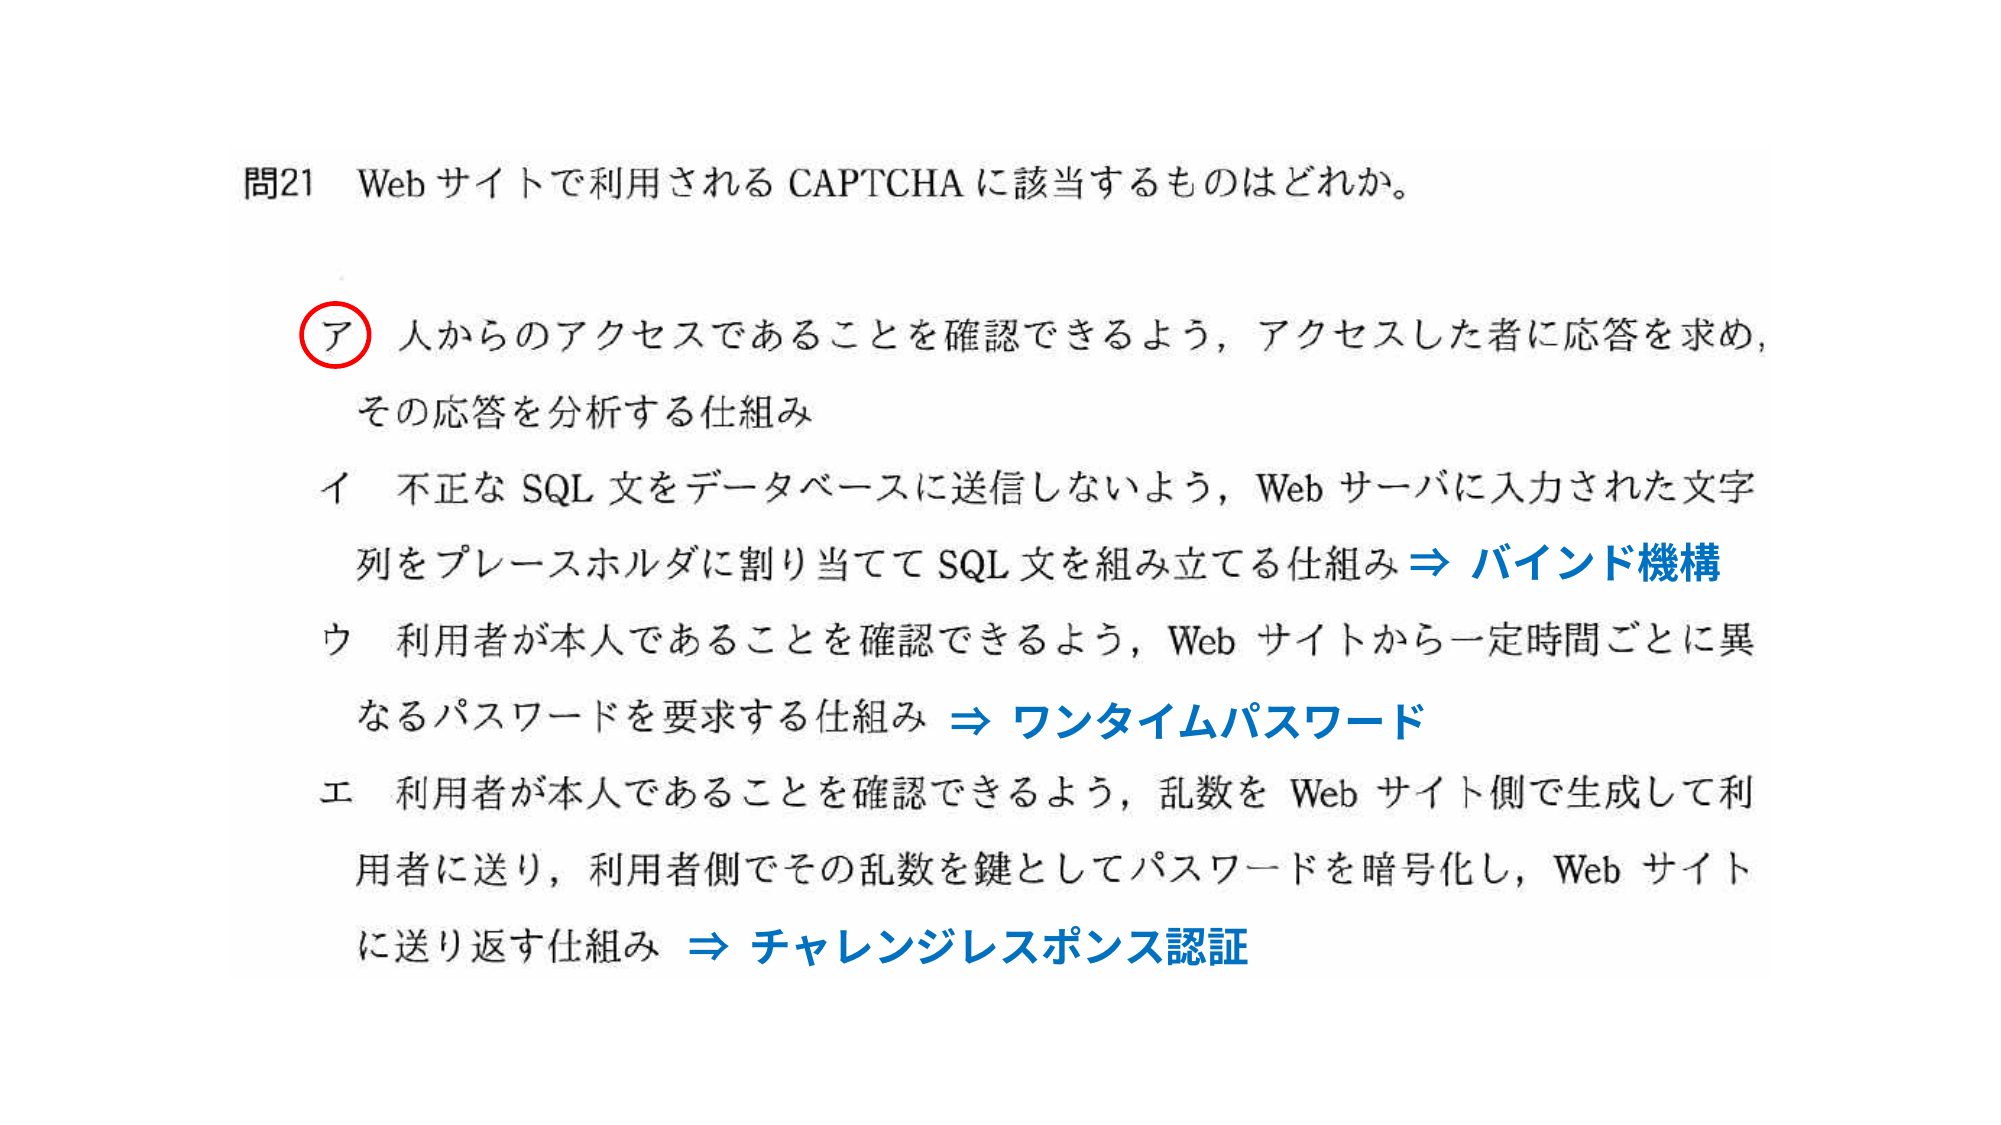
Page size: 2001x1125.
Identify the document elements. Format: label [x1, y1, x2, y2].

picture [229, 146, 1771, 979]
